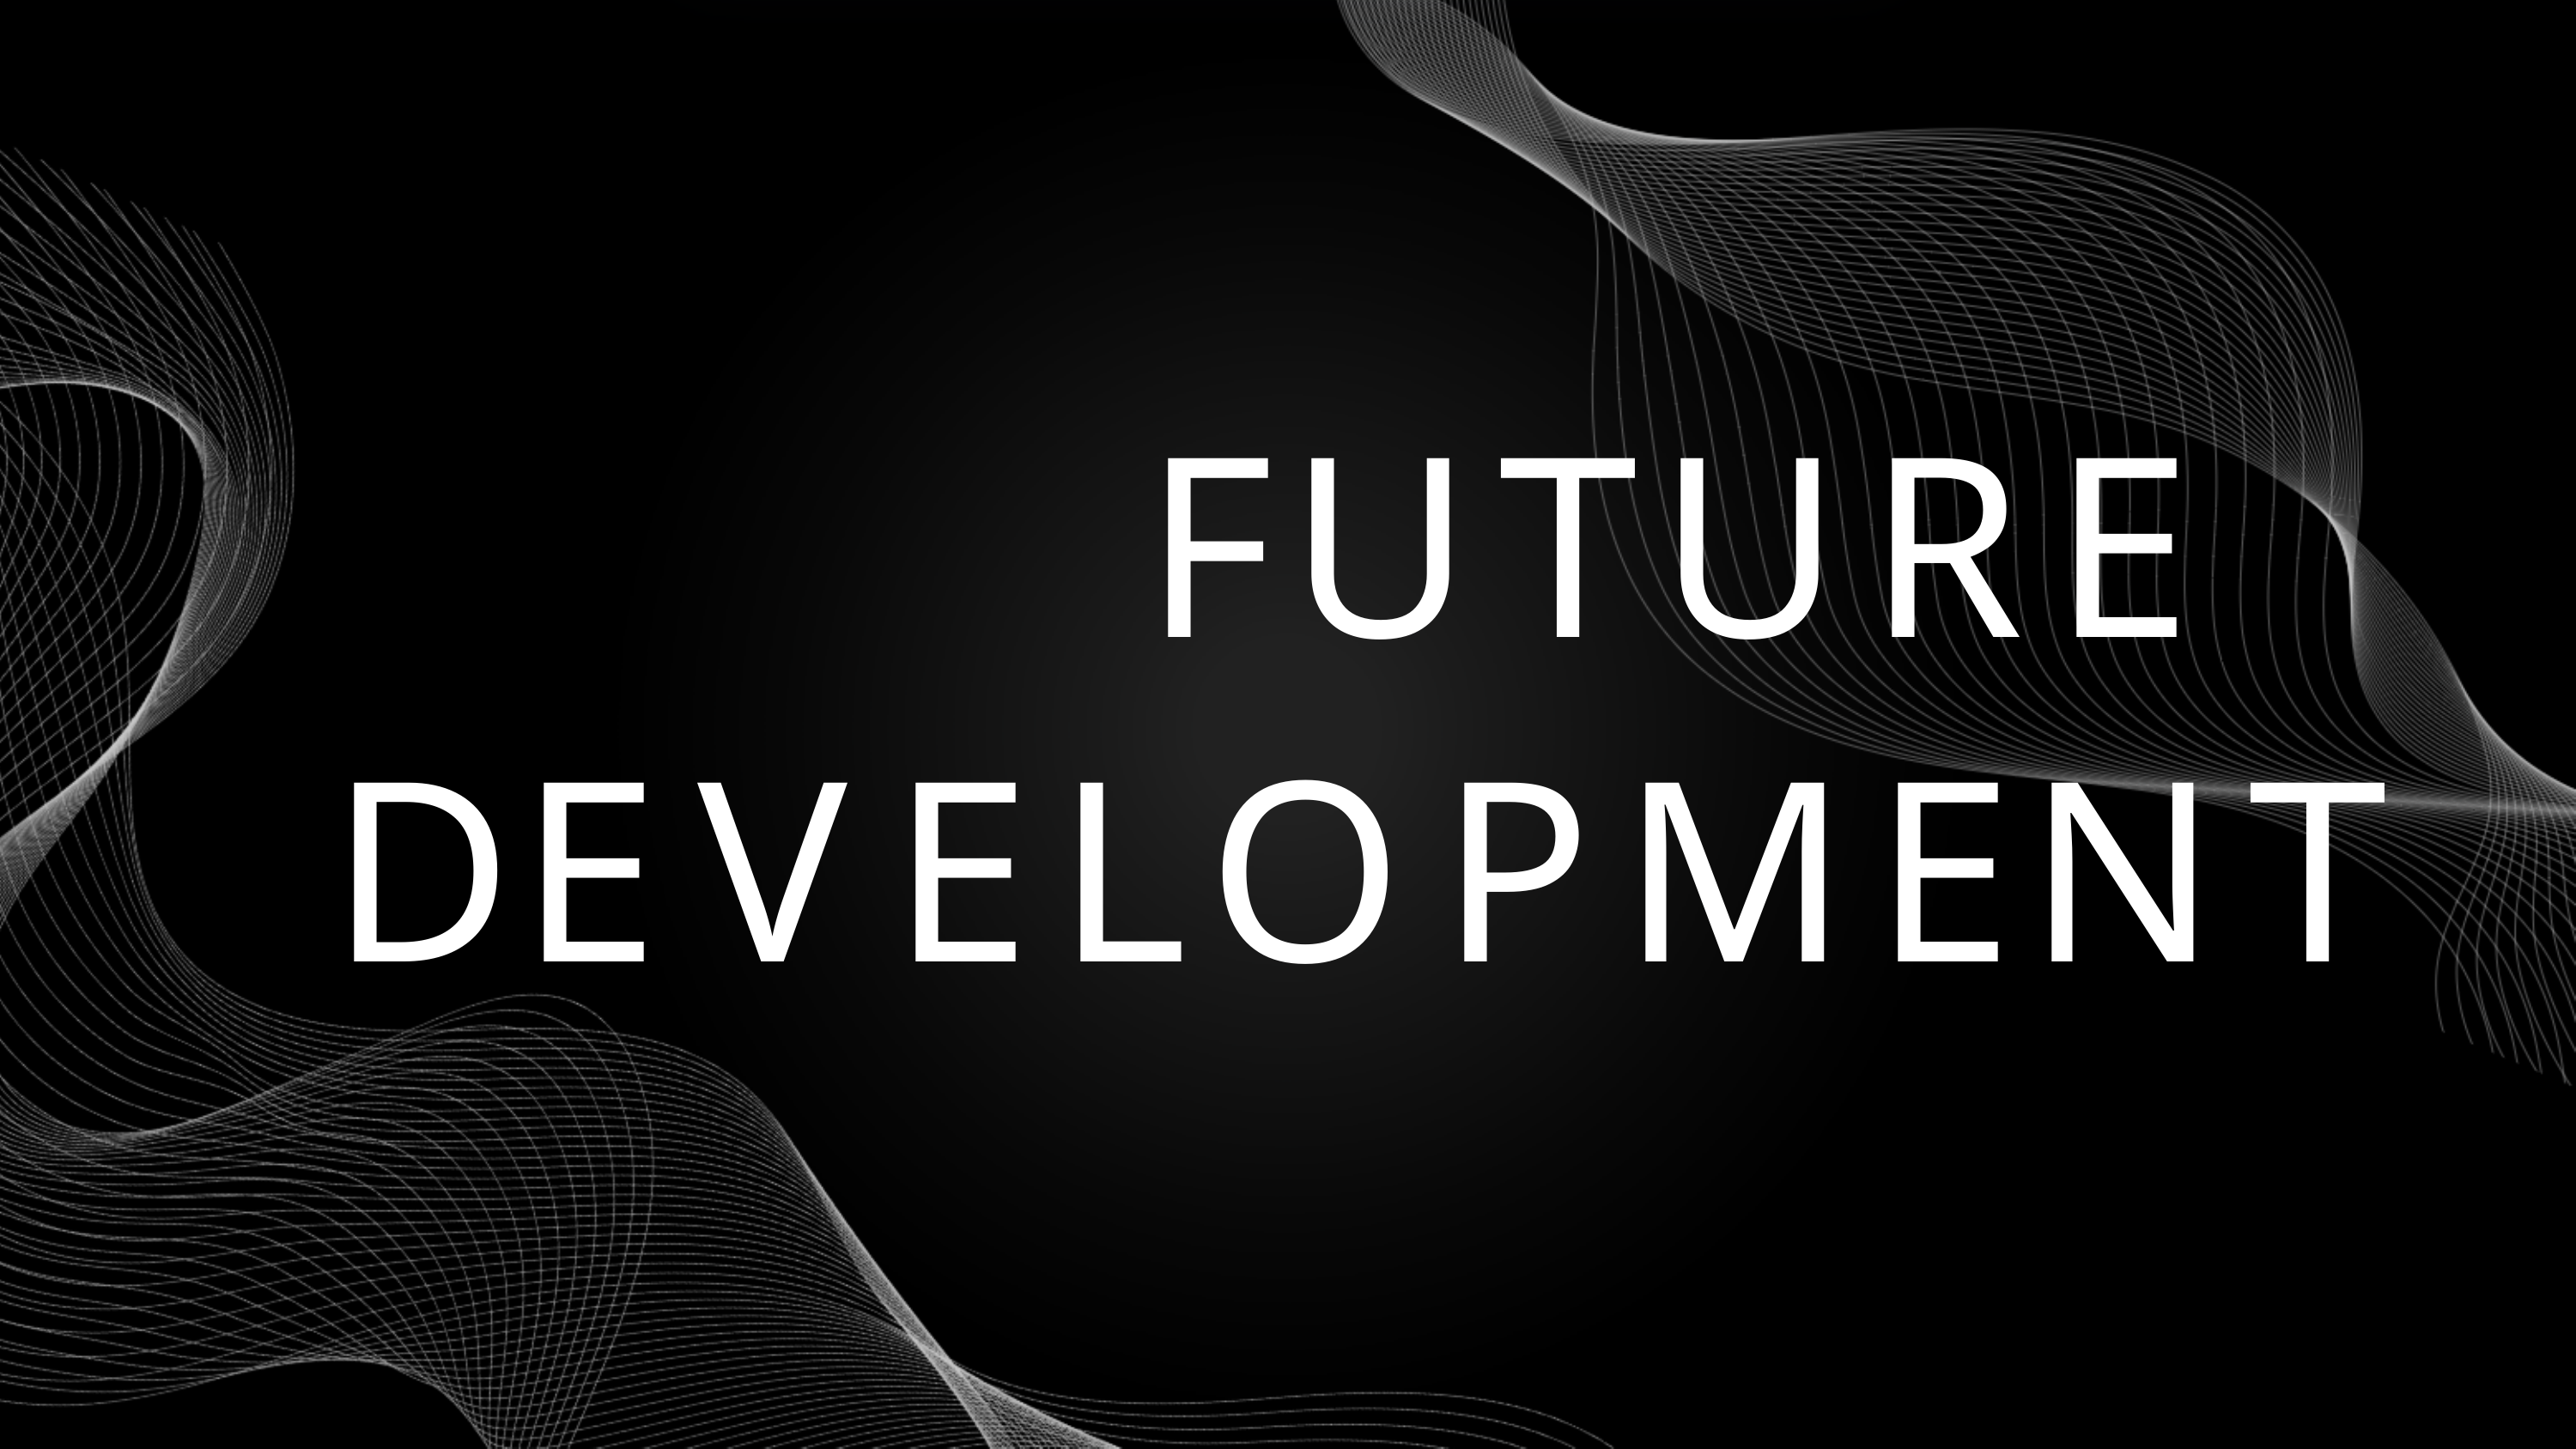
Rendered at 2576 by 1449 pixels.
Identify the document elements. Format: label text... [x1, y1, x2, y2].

text_box V [674, 661, 872, 1012]
text_box U [1656, 336, 1844, 661]
text_box T [2243, 661, 2393, 1012]
text_box F [1138, 336, 1281, 688]
text_box E [888, 661, 1034, 1012]
text_box N [2019, 661, 2227, 1012]
text_box E [516, 661, 662, 1012]
text_box E [1871, 661, 2017, 1012]
text_box T [1493, 336, 1643, 688]
text_box U [1288, 336, 1474, 688]
text_box O [1195, 661, 1415, 1012]
text_box M [1616, 661, 1854, 1012]
text_box D [329, 661, 514, 1012]
text_box R [1856, 336, 2036, 688]
text_box E [2050, 336, 2196, 661]
text_box [0, 0, 2576, 1449]
text_box P [1432, 661, 1600, 1012]
text_box L [1051, 661, 1194, 1012]
